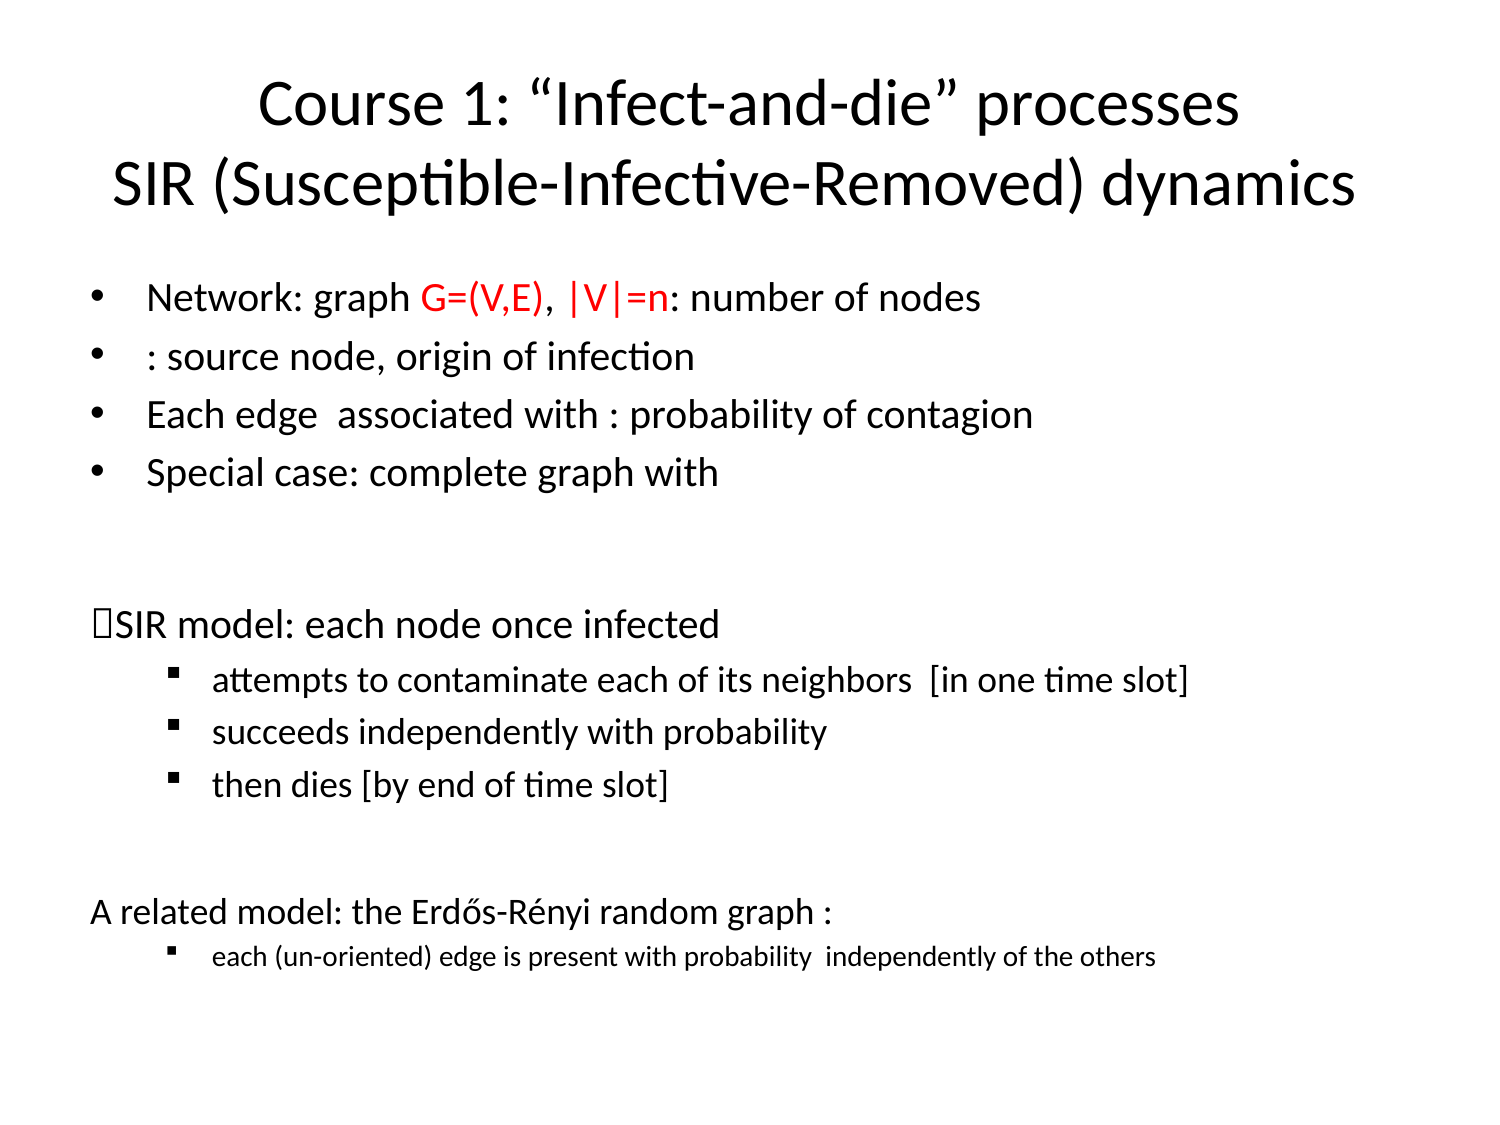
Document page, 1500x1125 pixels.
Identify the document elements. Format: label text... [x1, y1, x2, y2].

title Course 1: “Infect-and-die” processes SIR (Susceptible-Infective-Removed) dynamics [75, 45, 1425, 233]
